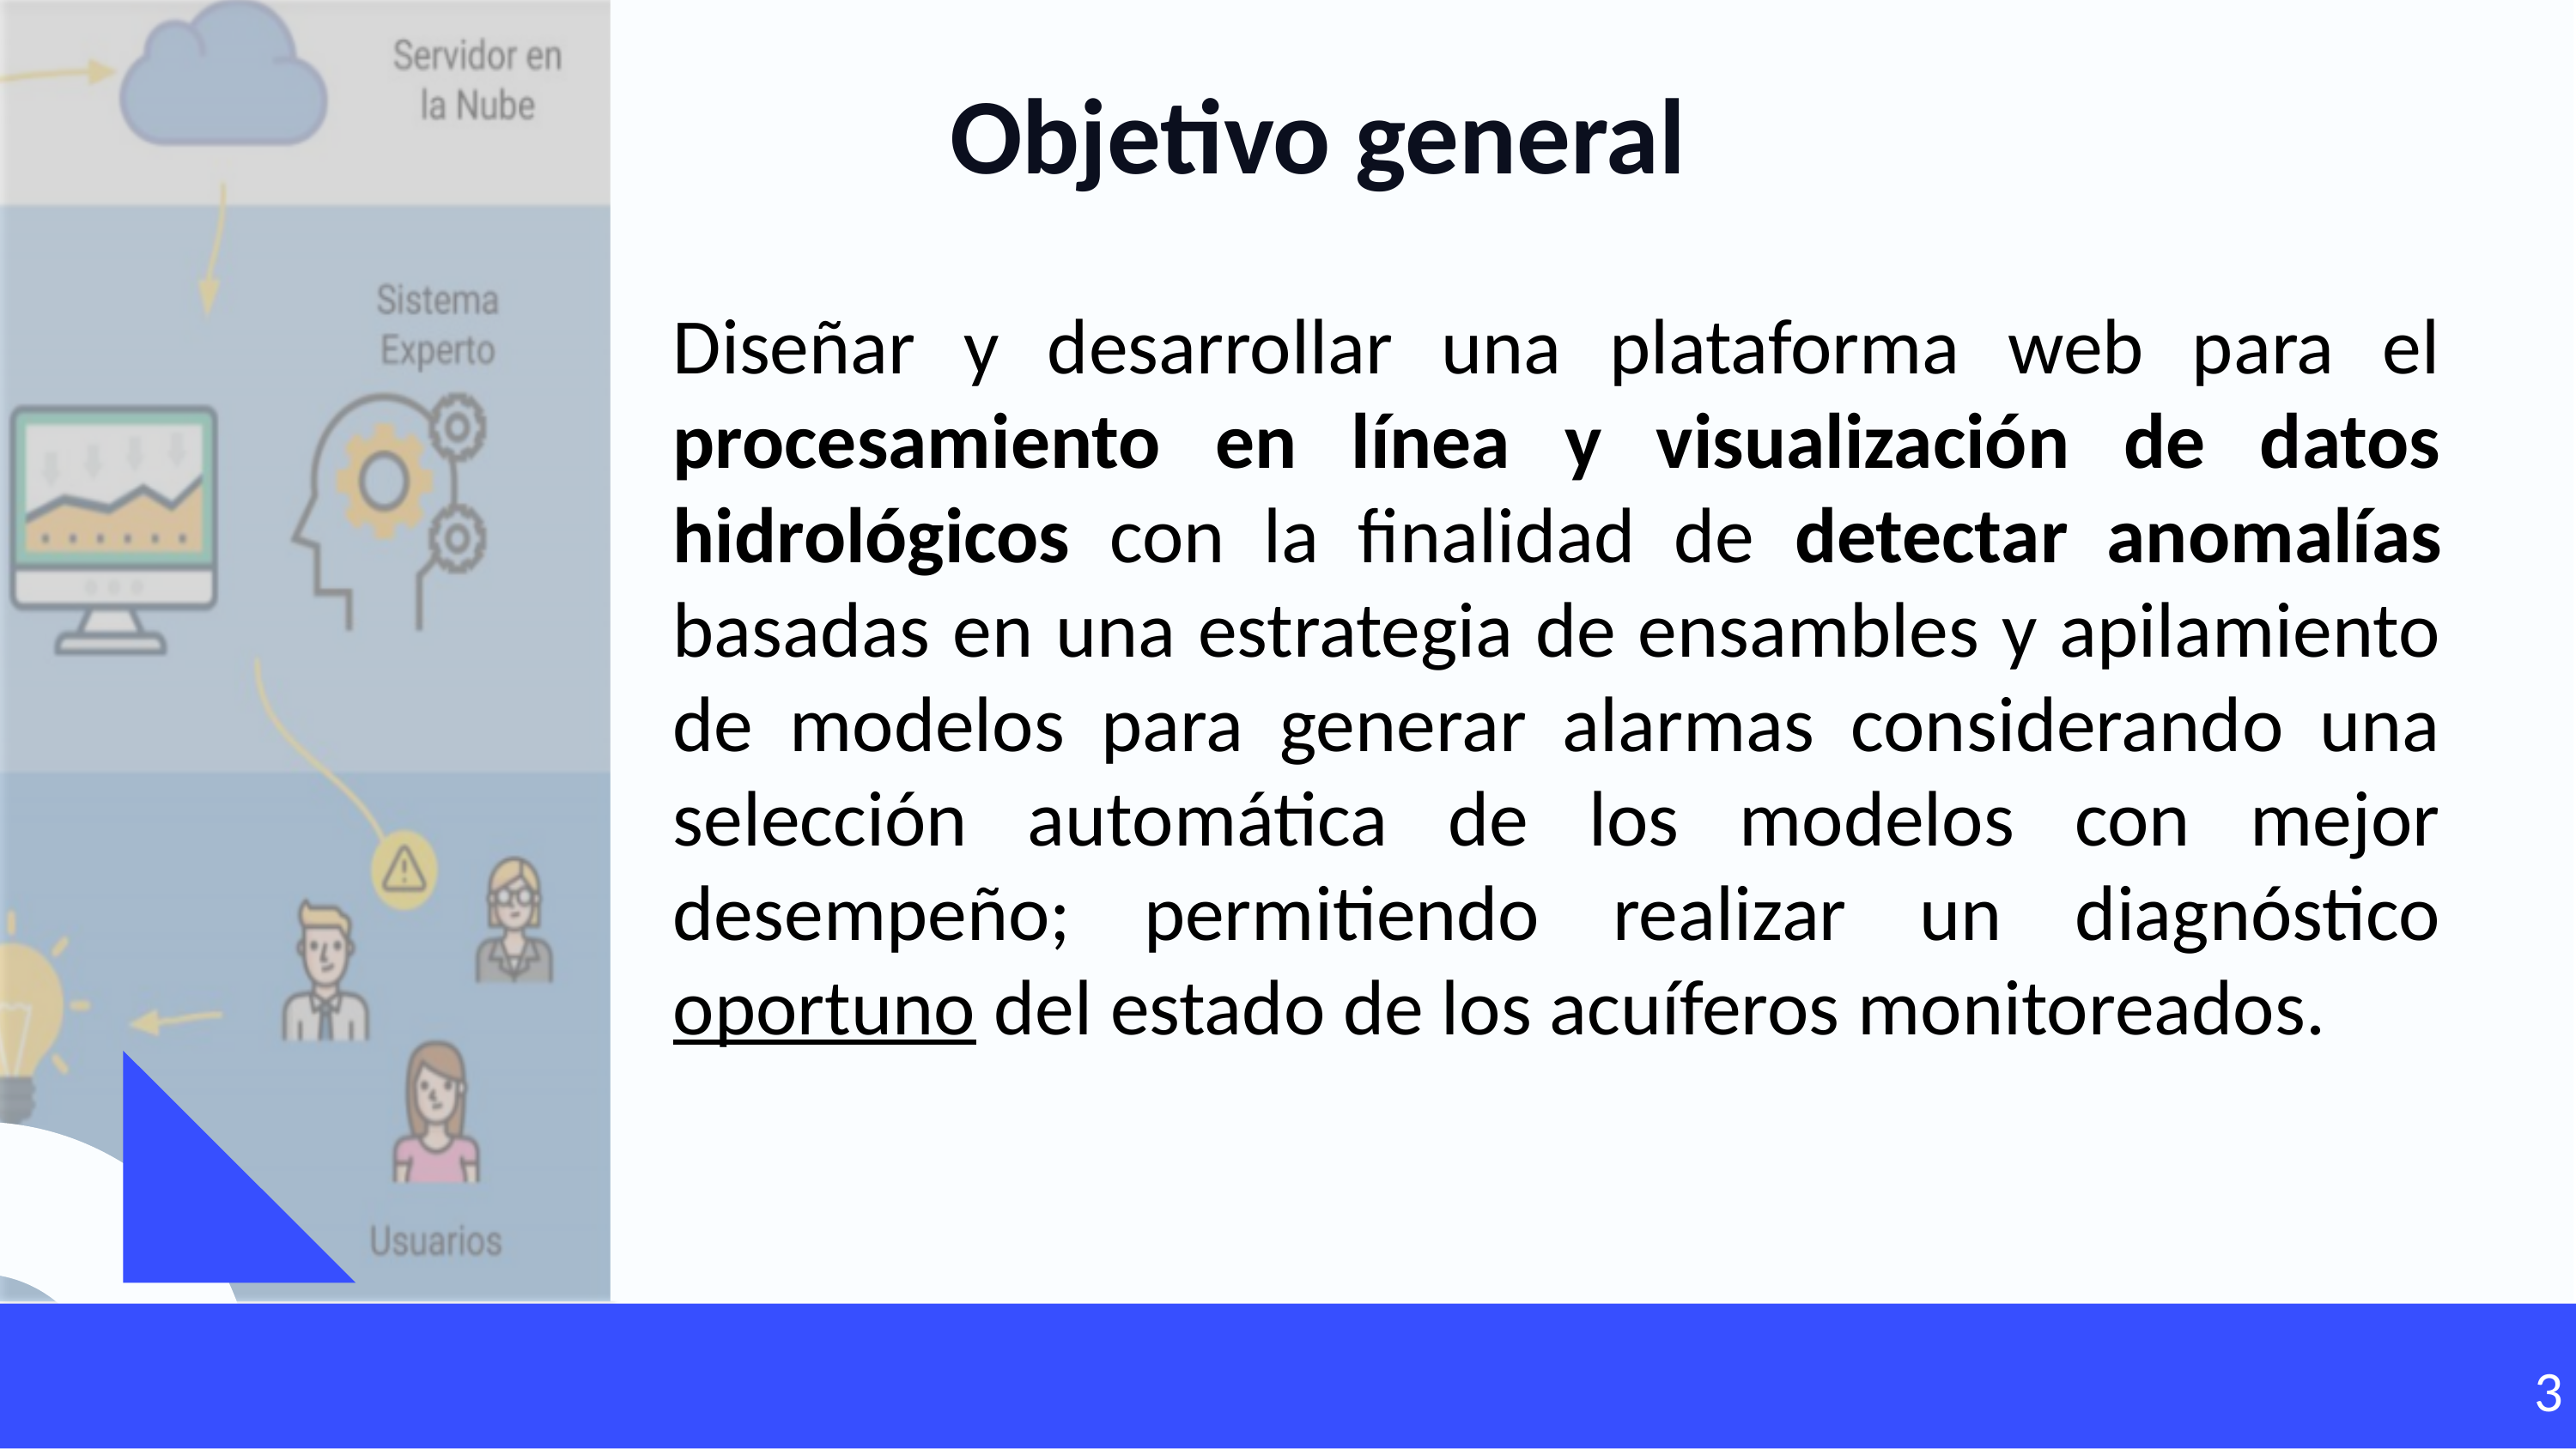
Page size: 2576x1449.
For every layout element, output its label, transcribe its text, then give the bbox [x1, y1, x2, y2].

slide_number 3 [2168, 1328, 2576, 1449]
text_box [611, 0, 2574, 1301]
picture [0, 0, 611, 1301]
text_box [672, 33, 2443, 1058]
text_box [0, 1303, 2576, 1449]
